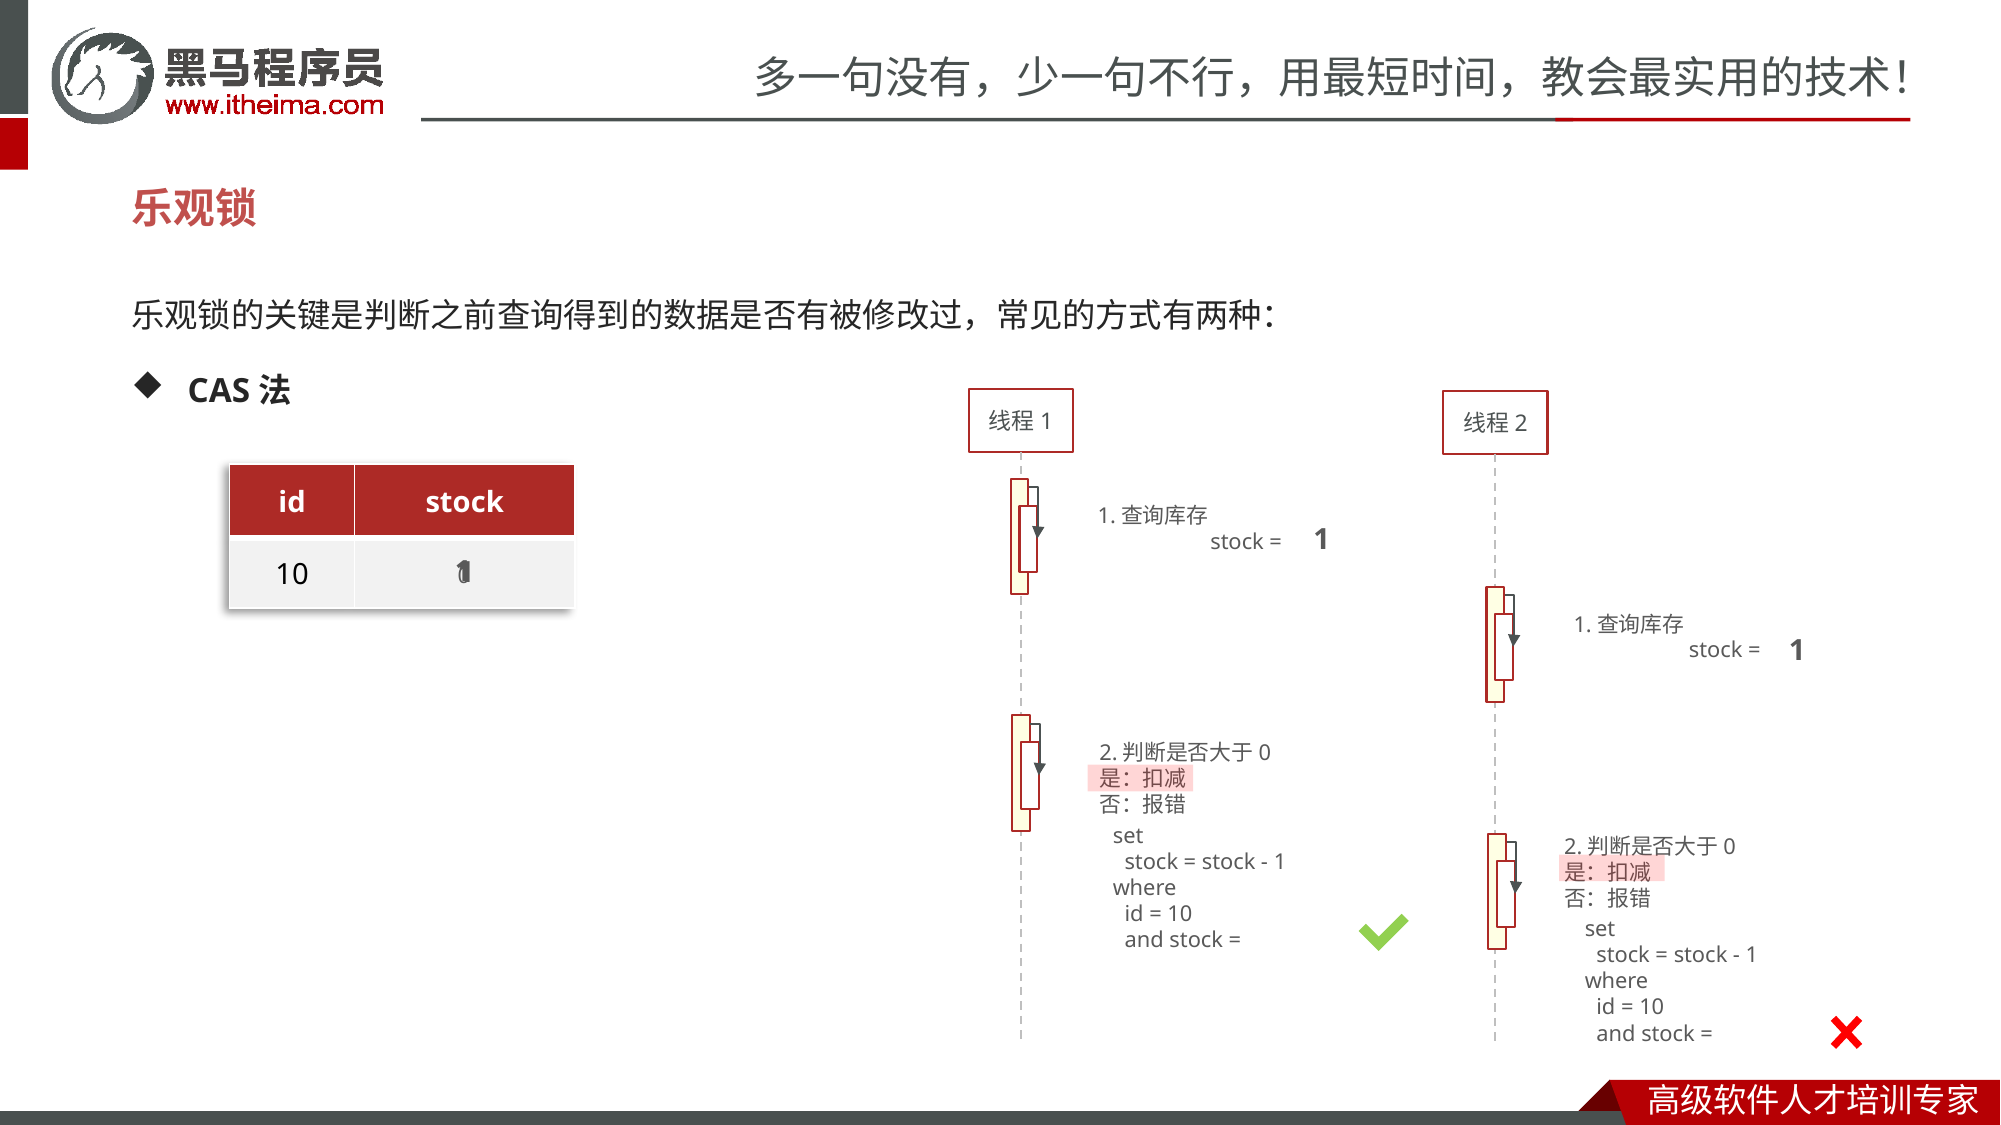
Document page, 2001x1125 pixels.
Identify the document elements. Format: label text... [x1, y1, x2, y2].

table_cell 10 [230, 541, 354, 607]
text_box [1086, 763, 1195, 793]
text_box 1.查询库存 [1082, 494, 1195, 536]
text_box 0 [442, 554, 487, 596]
text_box [1486, 882, 1491, 951]
text_box stock = [1674, 601, 1884, 669]
text_box [1026, 811, 1032, 833]
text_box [1484, 863, 1537, 873]
text_box [1557, 852, 1667, 883]
text_box [1026, 574, 1030, 596]
text_box [1499, 635, 1515, 682]
text_box [1484, 585, 1491, 616]
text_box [1482, 616, 1536, 626]
text_box [1356, 911, 1411, 954]
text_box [1006, 508, 1060, 518]
text_box set stock = stock - 1 where id = 10 and stock = [1098, 813, 1439, 960]
text_box 乐观锁 [116, 174, 1872, 239]
text_box 1 [1774, 623, 1842, 674]
text_box 1 [1298, 513, 1366, 564]
text_box CAS法 [116, 342, 1872, 452]
text_box 1 [442, 546, 511, 596]
text_box 2.判断是否大于0 是：扣减 否：报错 [1549, 825, 1804, 919]
text_box [1486, 832, 1491, 863]
text_box [1484, 635, 1491, 704]
text_box [1010, 713, 1016, 744]
table_header stock [355, 465, 574, 535]
text_box 2.判断是否大于0 是：扣减 否：报错 [1084, 731, 1295, 825]
text_box stock = [1195, 494, 1406, 562]
text_box [1499, 585, 1506, 612]
text_box [1026, 763, 1041, 811]
text_box [1026, 713, 1032, 740]
picture [50, 26, 384, 125]
text_box [1009, 476, 1016, 507]
table_cell [355, 541, 574, 607]
text_box [1026, 526, 1039, 574]
text_box [1499, 832, 1508, 859]
text_box [1499, 882, 1517, 929]
text_box 线程1 [967, 387, 1075, 454]
text_box 1 [442, 552, 480, 594]
list 乐观锁的关键是判断之前查询得到的数据是否有被修改过，常见的方式有两种： [116, 266, 1872, 342]
text_box [1009, 525, 1016, 596]
text_box set stock = stock - 1 where id = 10 and stock = [1570, 907, 1911, 1054]
text_box [1499, 682, 1506, 704]
text_box [1010, 763, 1016, 833]
table_header id [230, 465, 354, 535]
text_box 1.查询库存 [1558, 602, 1674, 644]
text_box [1828, 1013, 1865, 1051]
text_box [1499, 929, 1508, 951]
text_box [1026, 476, 1030, 504]
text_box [1008, 745, 1061, 754]
text_box 线程2 [1441, 389, 1550, 456]
